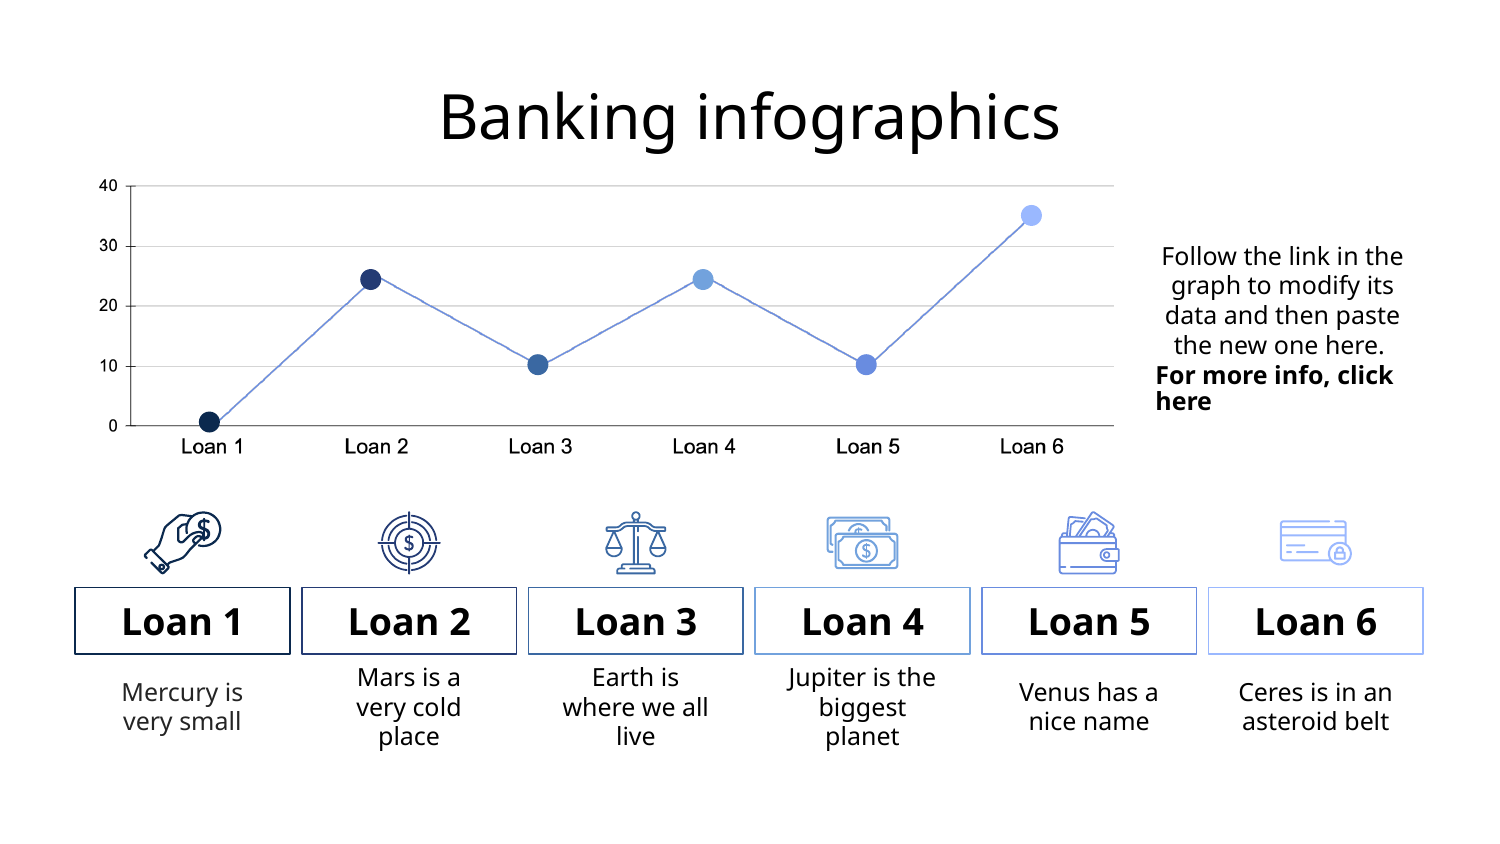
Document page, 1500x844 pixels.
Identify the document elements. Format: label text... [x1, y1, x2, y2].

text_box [377, 511, 441, 575]
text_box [1208, 587, 1424, 751]
title Banking infographics [75, 88, 1425, 141]
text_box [826, 516, 899, 570]
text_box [981, 587, 1197, 751]
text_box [74, 587, 291, 751]
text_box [1279, 520, 1353, 566]
picture [74, 161, 1130, 473]
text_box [301, 587, 517, 751]
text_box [1058, 511, 1120, 575]
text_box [528, 587, 744, 751]
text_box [754, 587, 971, 751]
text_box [143, 511, 222, 575]
text_box Follow the link in the graph to modify its data and then paste the new one here. For more info, click here [1140, 220, 1425, 414]
text_box [605, 511, 667, 575]
